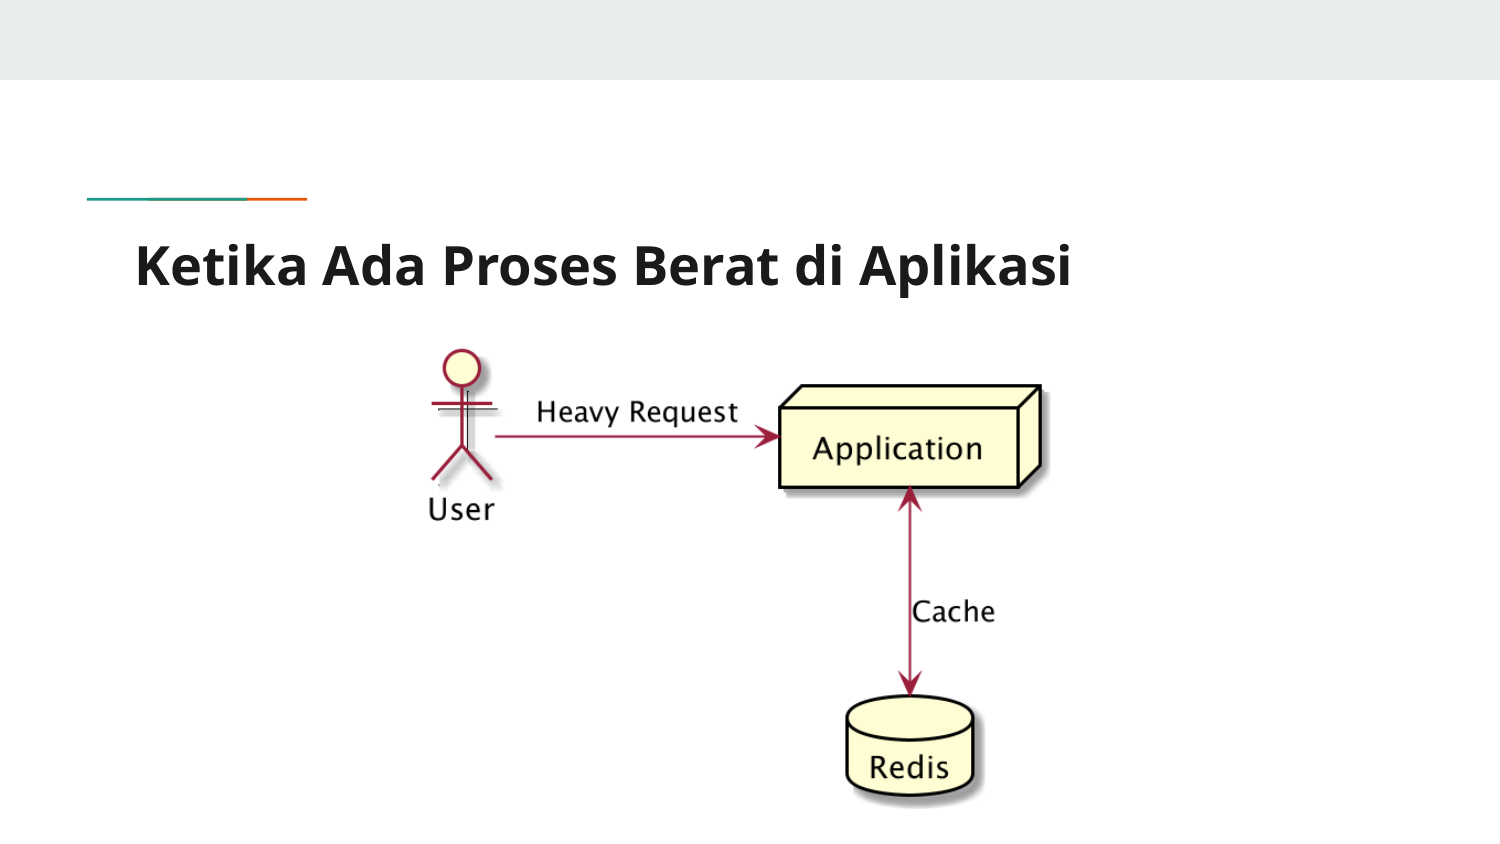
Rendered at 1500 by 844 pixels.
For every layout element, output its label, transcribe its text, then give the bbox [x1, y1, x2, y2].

picture [413, 328, 1086, 819]
title Ketika Ada Proses Berat di Aplikasi [119, 216, 1381, 305]
